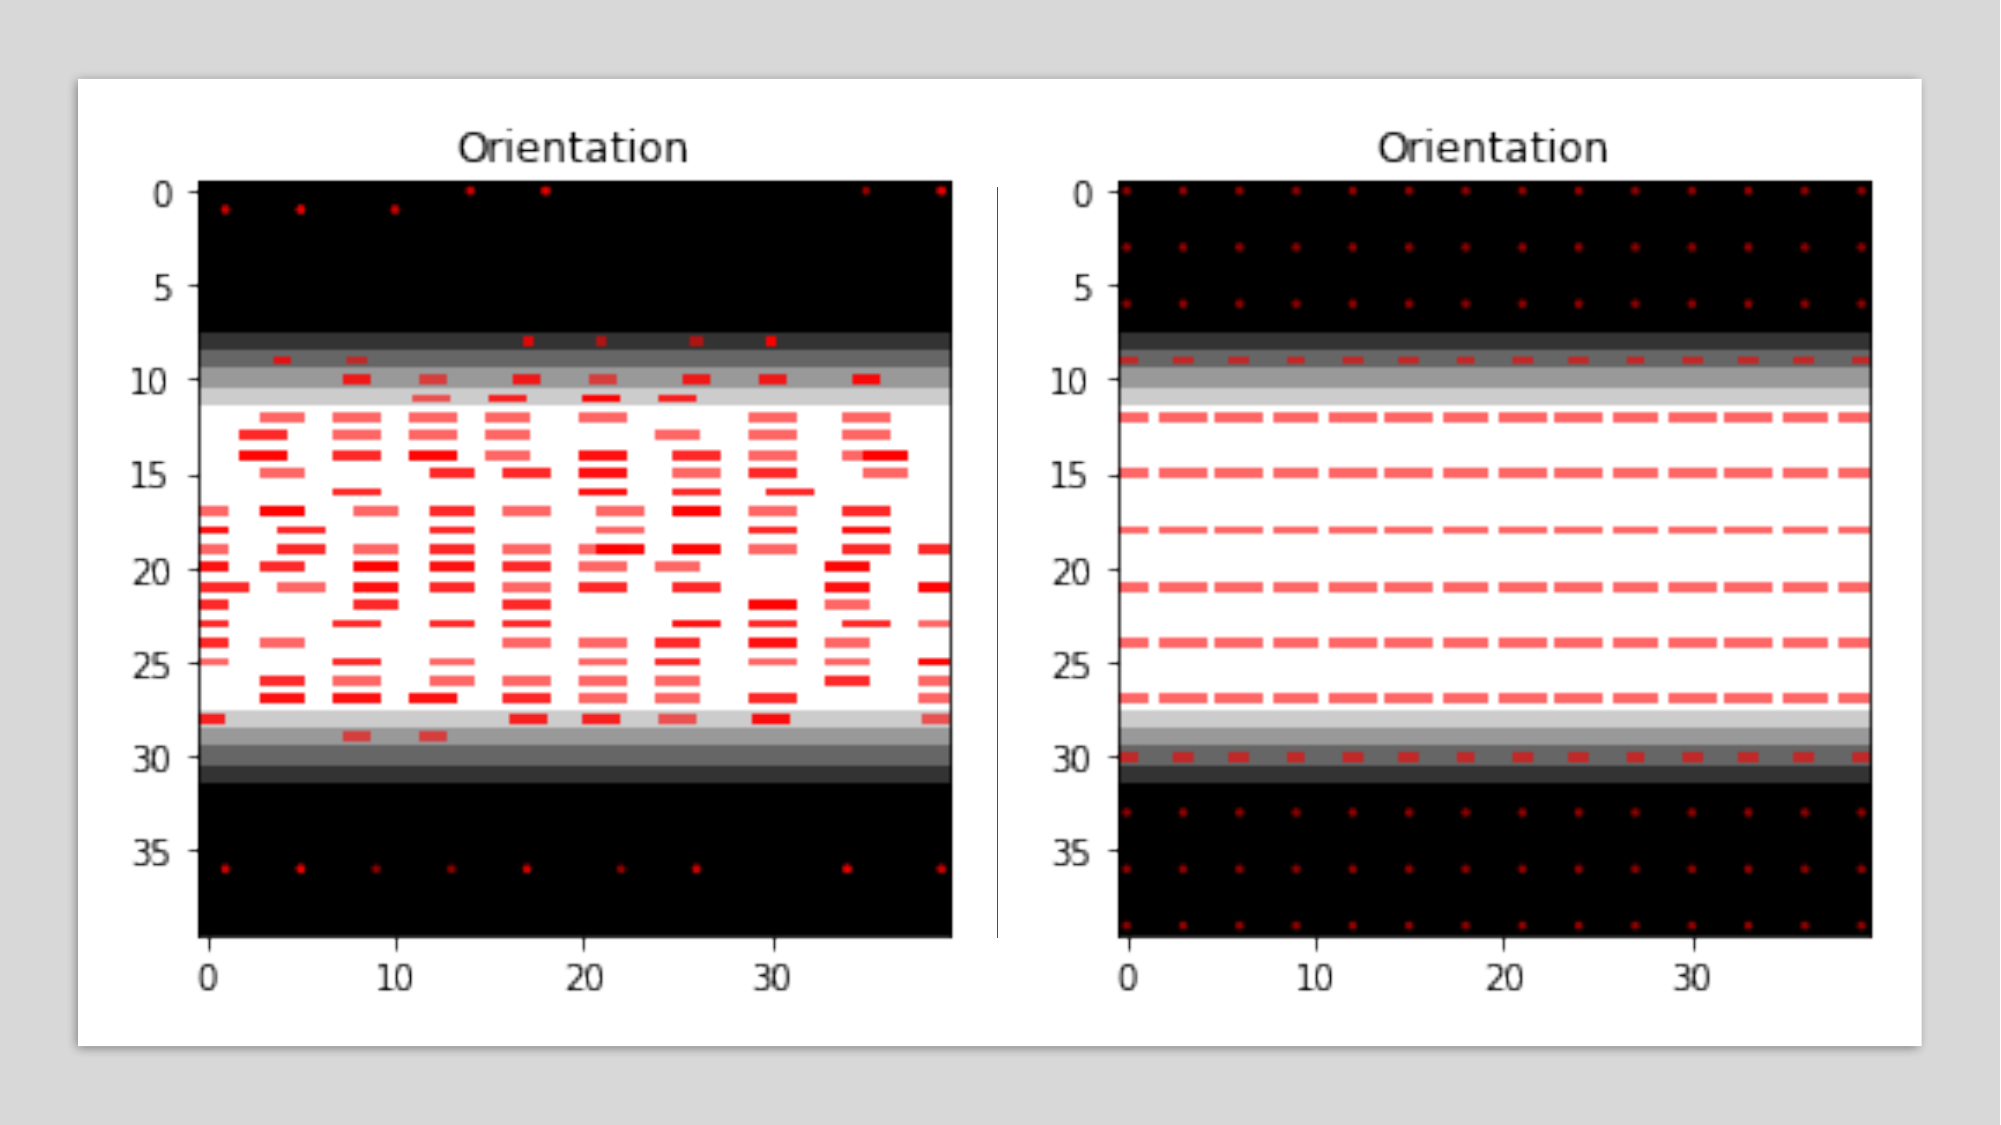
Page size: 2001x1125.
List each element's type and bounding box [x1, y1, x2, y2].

picture [1025, 105, 1895, 1020]
picture [105, 105, 975, 1020]
text_box [0, 0, 2000, 1125]
text_box [77, 78, 1923, 1047]
